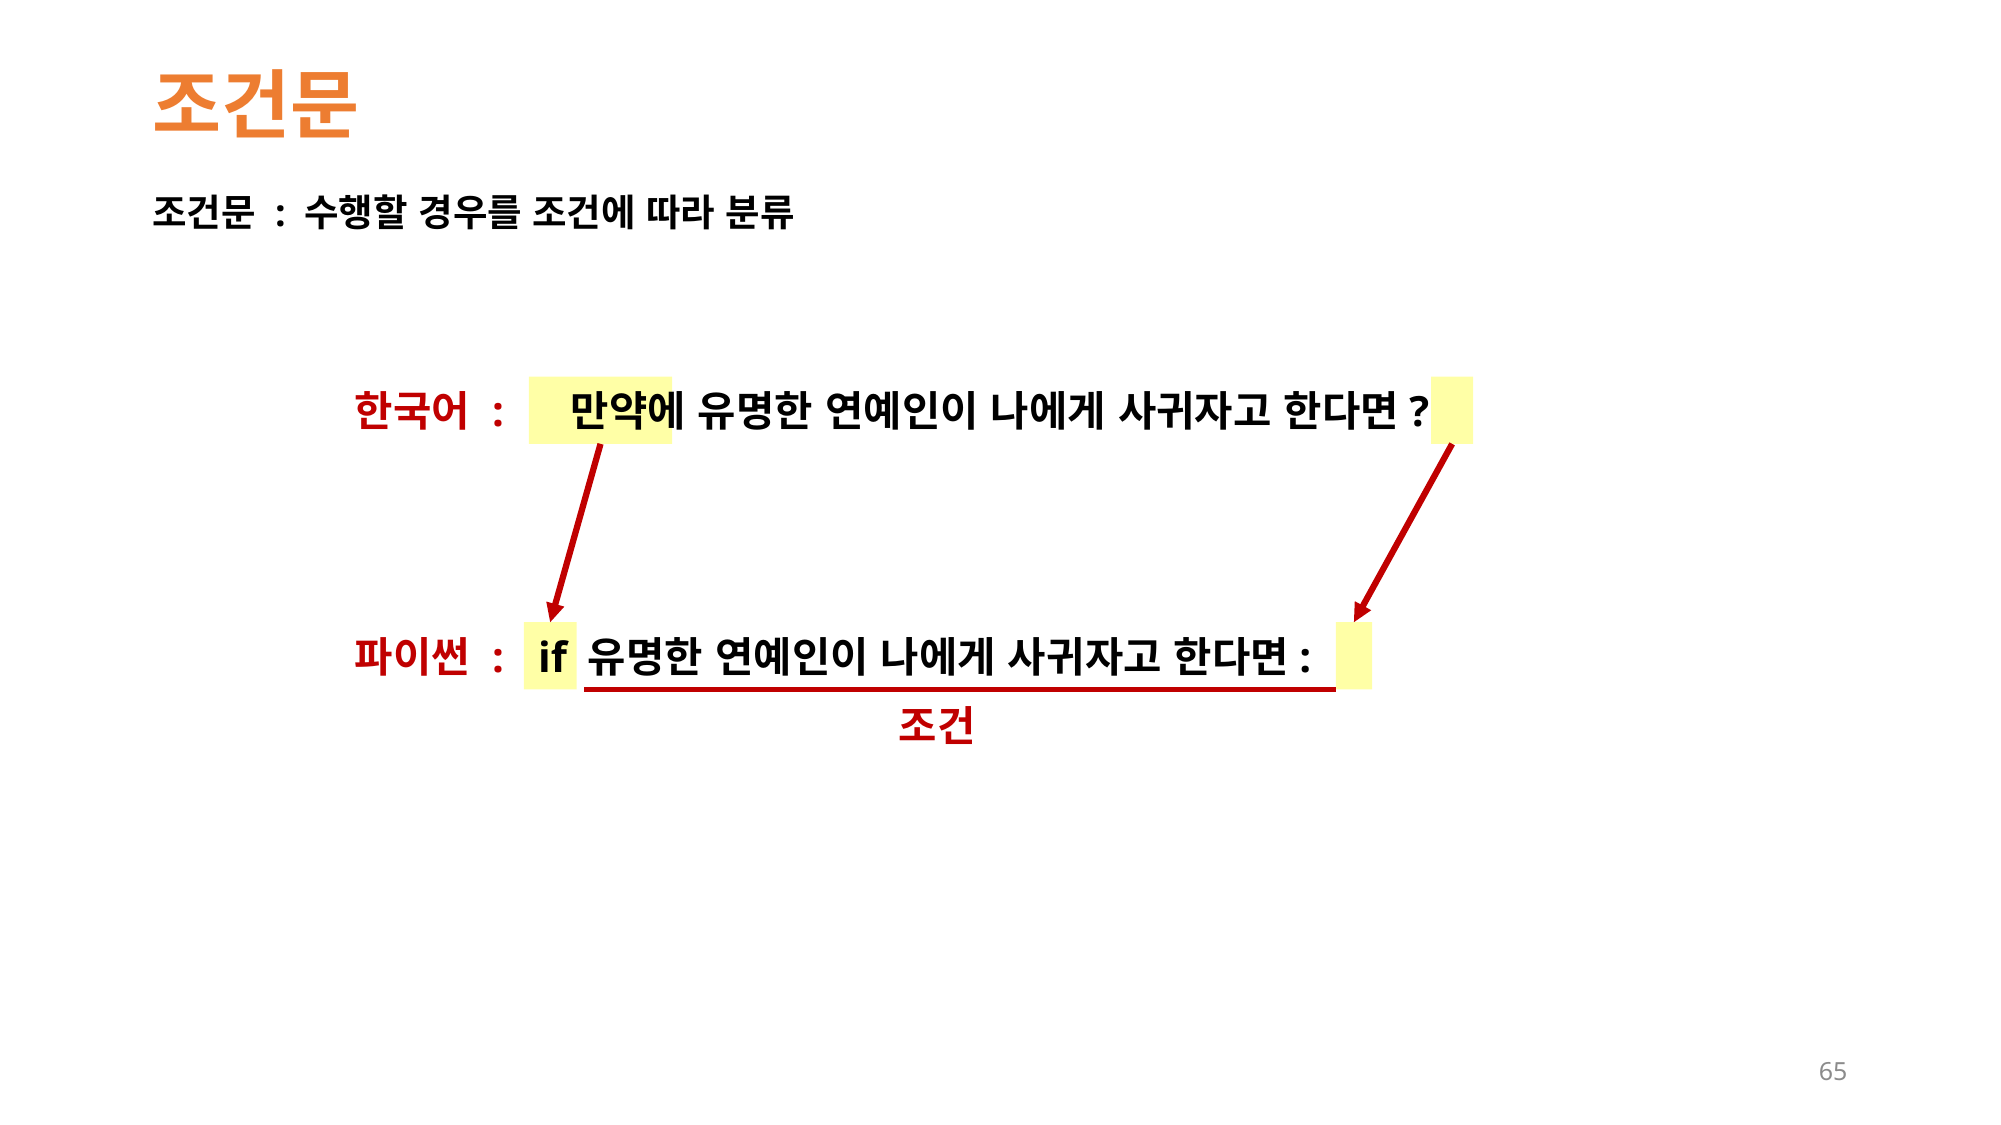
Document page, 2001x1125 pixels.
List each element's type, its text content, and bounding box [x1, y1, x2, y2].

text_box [550, 443, 601, 623]
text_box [1353, 443, 1453, 623]
text_box 파이썬 : [318, 614, 540, 699]
text_box 만약에 유명한 연예인이 나에게 사귀자고 한다면? [475, 361, 1529, 459]
slide_number 65 [1412, 1042, 1863, 1103]
text_box 조건 [829, 682, 1045, 689]
text_box 조건 [826, 690, 1048, 767]
text_box if 유명한 연예인이 나에게 사귀자고 한다면: [521, 607, 1576, 705]
text_box 한국어 : [318, 368, 540, 453]
title 조건문 [137, 59, 1863, 161]
list 조건문 : 수행할 경우를 조건에 따라 분류 [137, 181, 1863, 1014]
